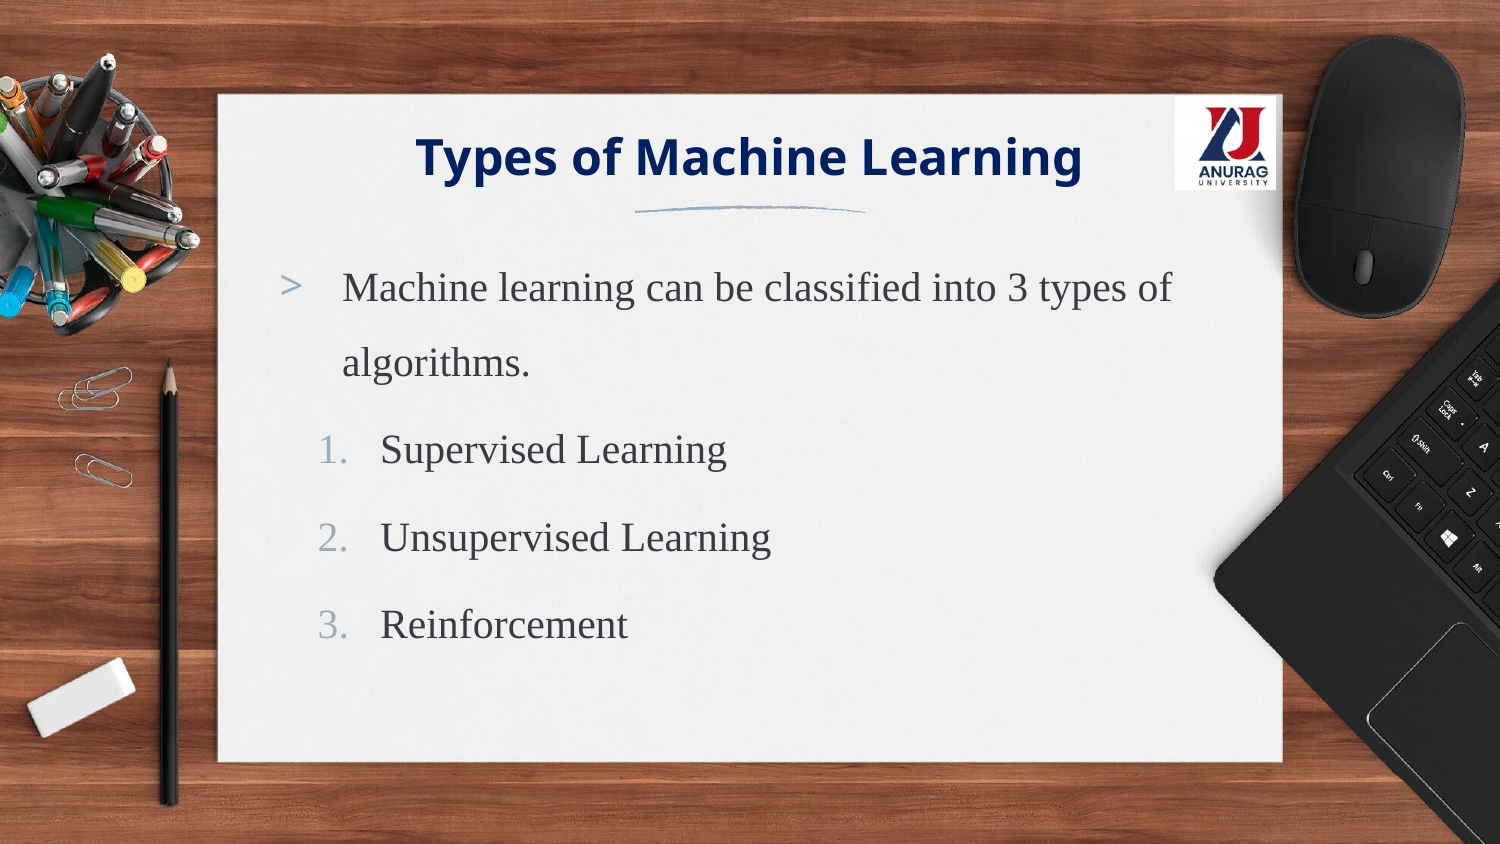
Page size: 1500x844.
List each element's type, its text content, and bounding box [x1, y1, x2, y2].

title Types of Machine Learning [267, 112, 1170, 186]
list Machine learning can be classified into 3 types of algorithms. Supervised Learning Unsupervised Learning Reinforcement [267, 234, 1233, 712]
picture [0, 0, 1500, 844]
